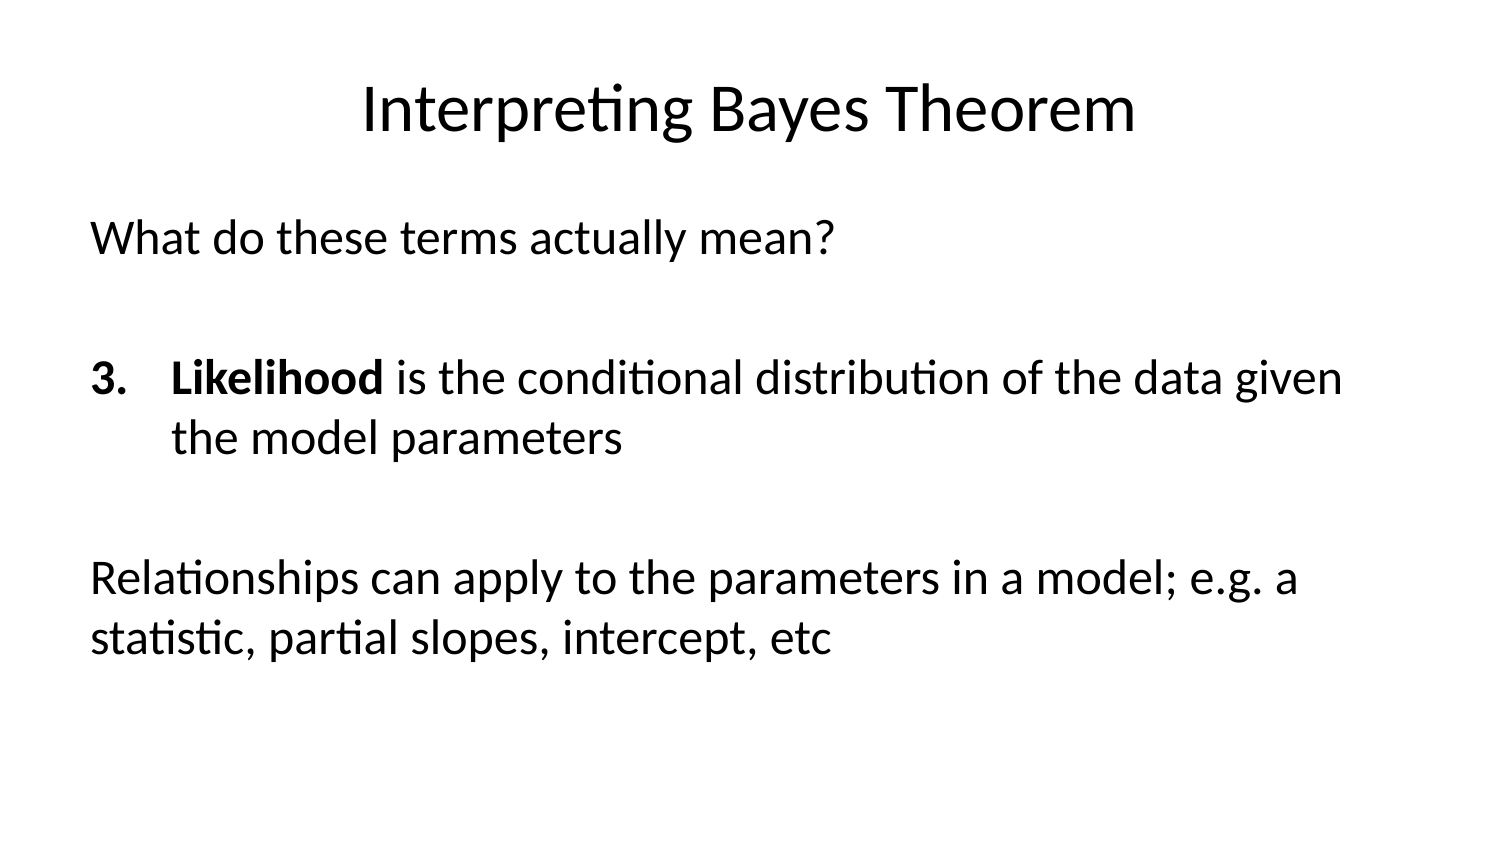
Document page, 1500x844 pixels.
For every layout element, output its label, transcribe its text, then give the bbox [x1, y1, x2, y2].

title Interpreting Bayes Theorem [75, 33, 1425, 175]
